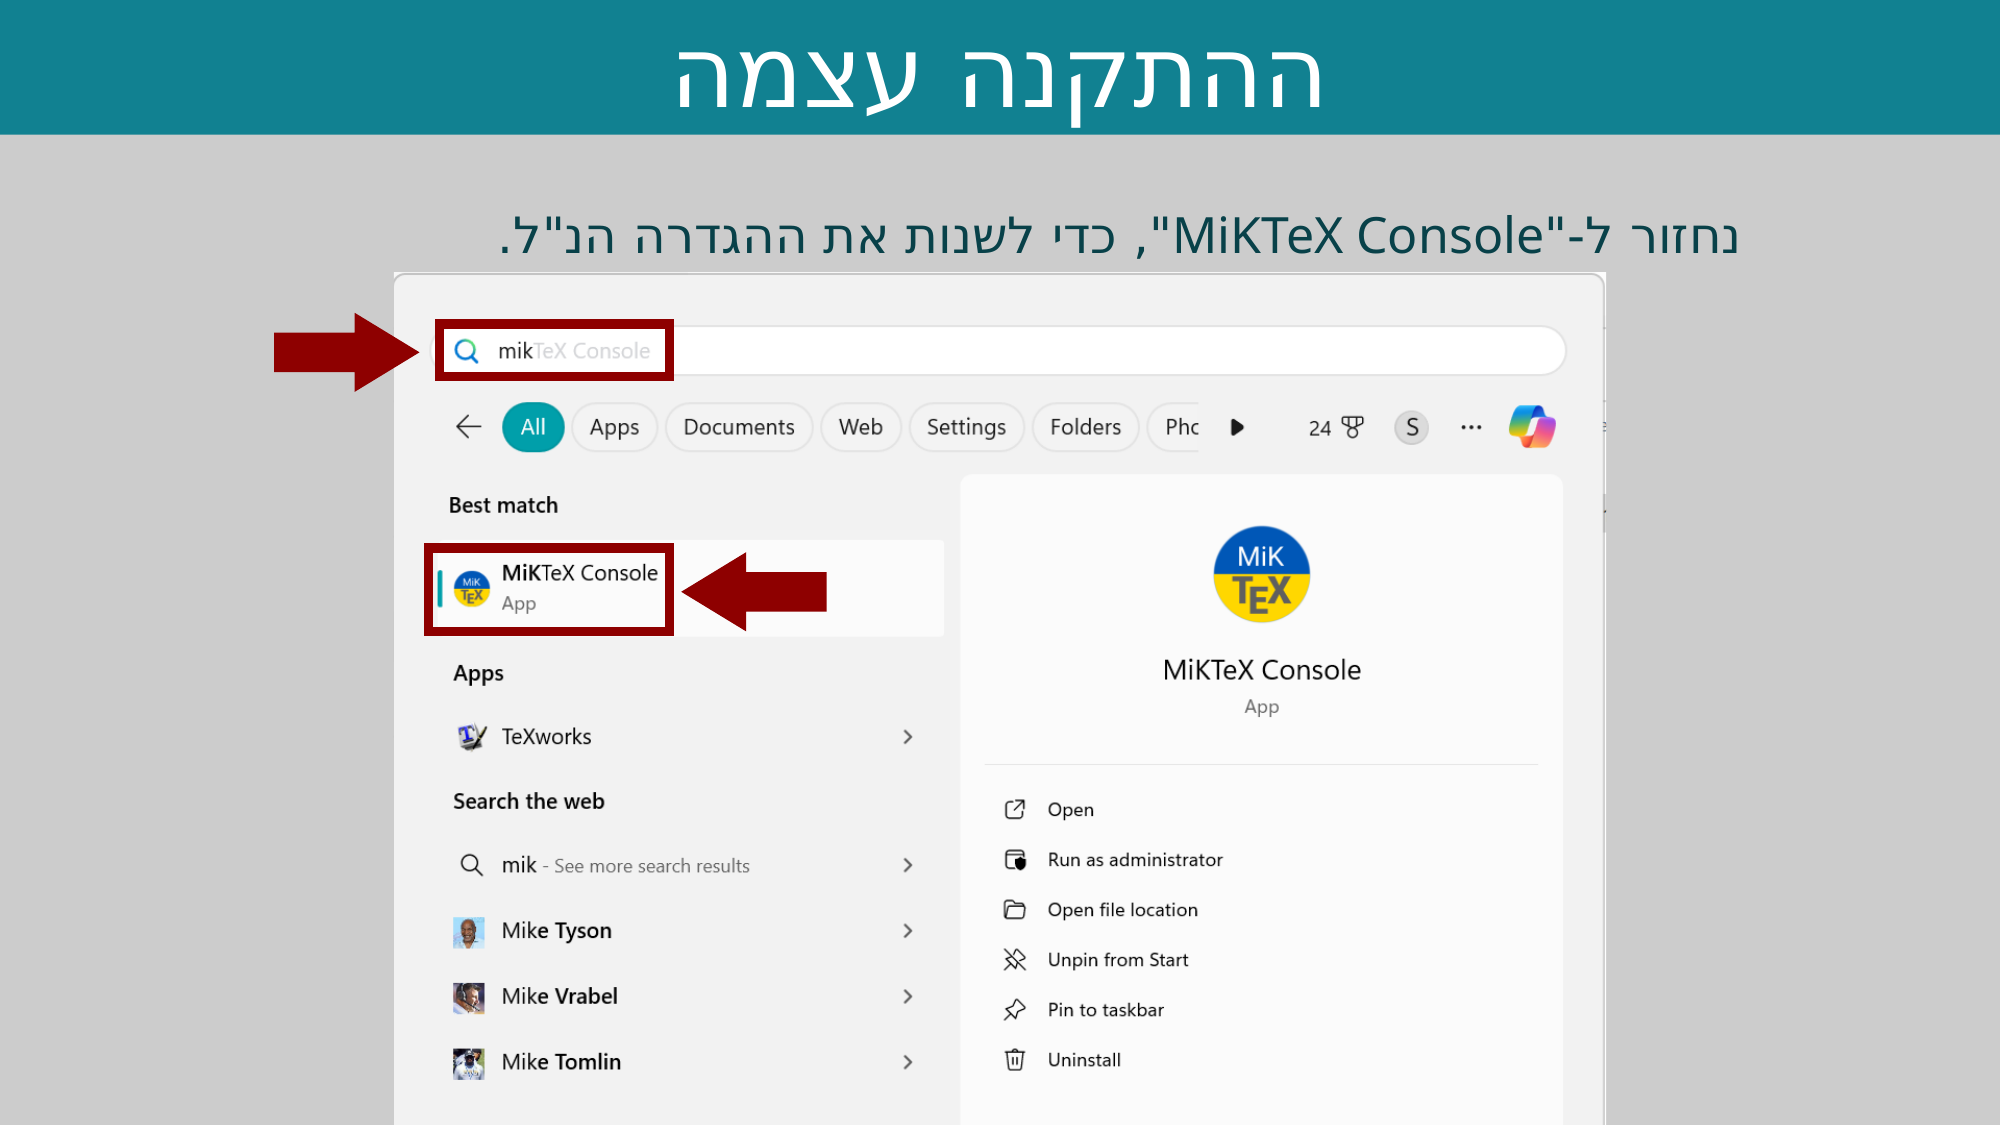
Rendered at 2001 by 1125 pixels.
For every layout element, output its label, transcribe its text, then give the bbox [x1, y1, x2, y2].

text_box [273, 272, 1607, 1125]
text_box ההתקנה עצמה [0, 0, 2000, 135]
text_box נחזור ל-"MiKTeX Console", כדי לשנות את ההגדרה הנ"ל. [243, 136, 1757, 271]
